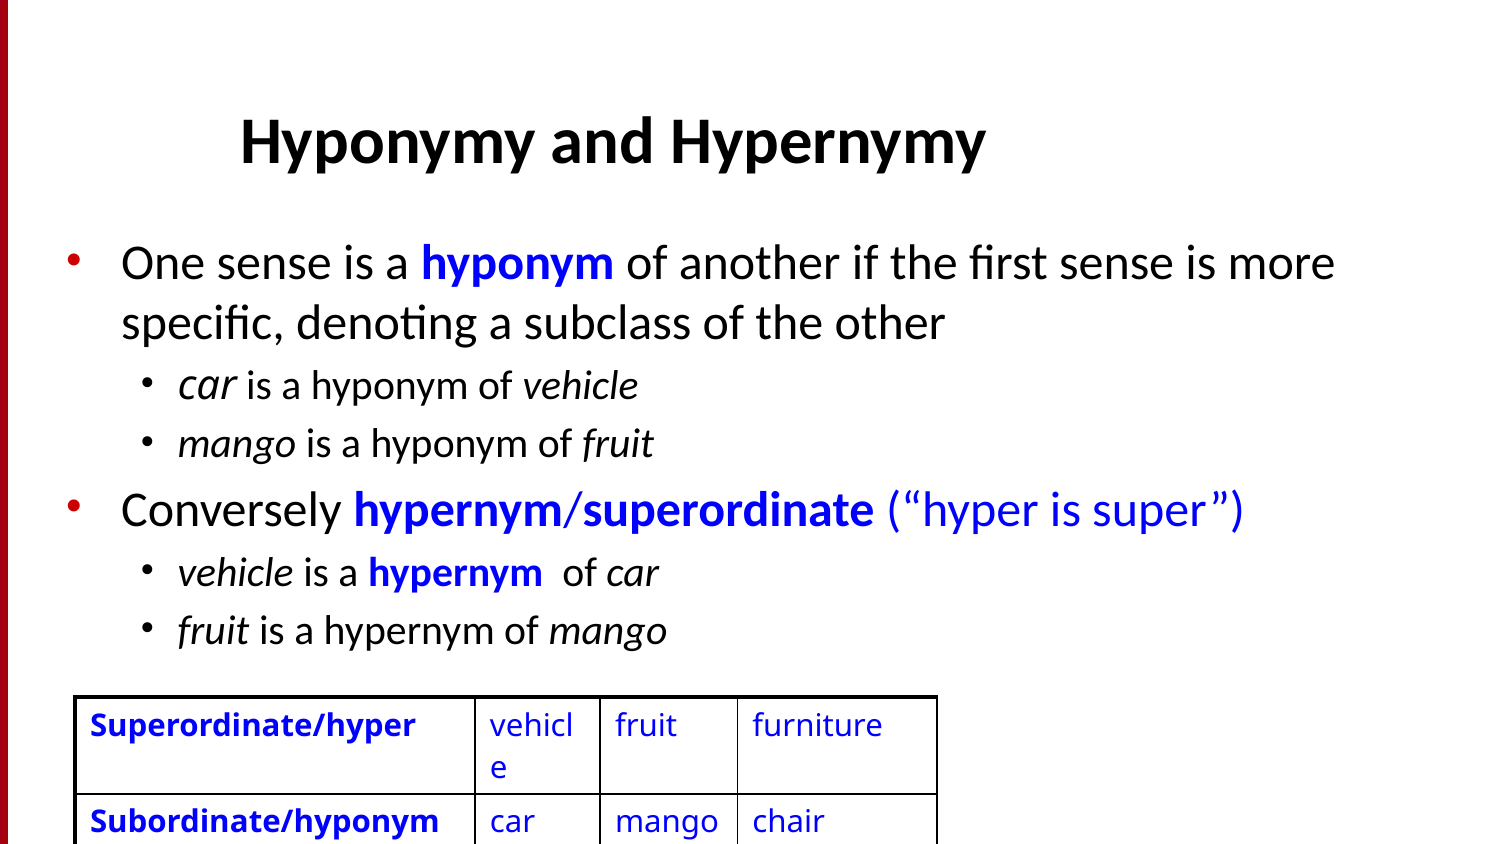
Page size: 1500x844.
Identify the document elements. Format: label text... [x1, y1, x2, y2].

table_header Superordinate/hyper [77, 699, 474, 793]
table_header furniture [738, 699, 936, 793]
title Hyponymy and Hypernymy [225, 62, 1450, 185]
table_cell chair [738, 795, 936, 844]
list One sense is a hyponym of another if the first sense is more specific, denoting a subclass of the other car is a hyponym of vehicle mango is a hyponym of fruit Conversely hypernym/superordinate (“hyper is super”) vehicle is a hypernym of car fruit is a hypernym of mango [50, 221, 1450, 769]
table_cell mango [601, 795, 737, 844]
table_cell car [476, 795, 599, 844]
table_cell Subordinate/hyponym [77, 795, 474, 844]
table_header vehicle [476, 699, 599, 793]
table_header fruit [601, 699, 737, 793]
